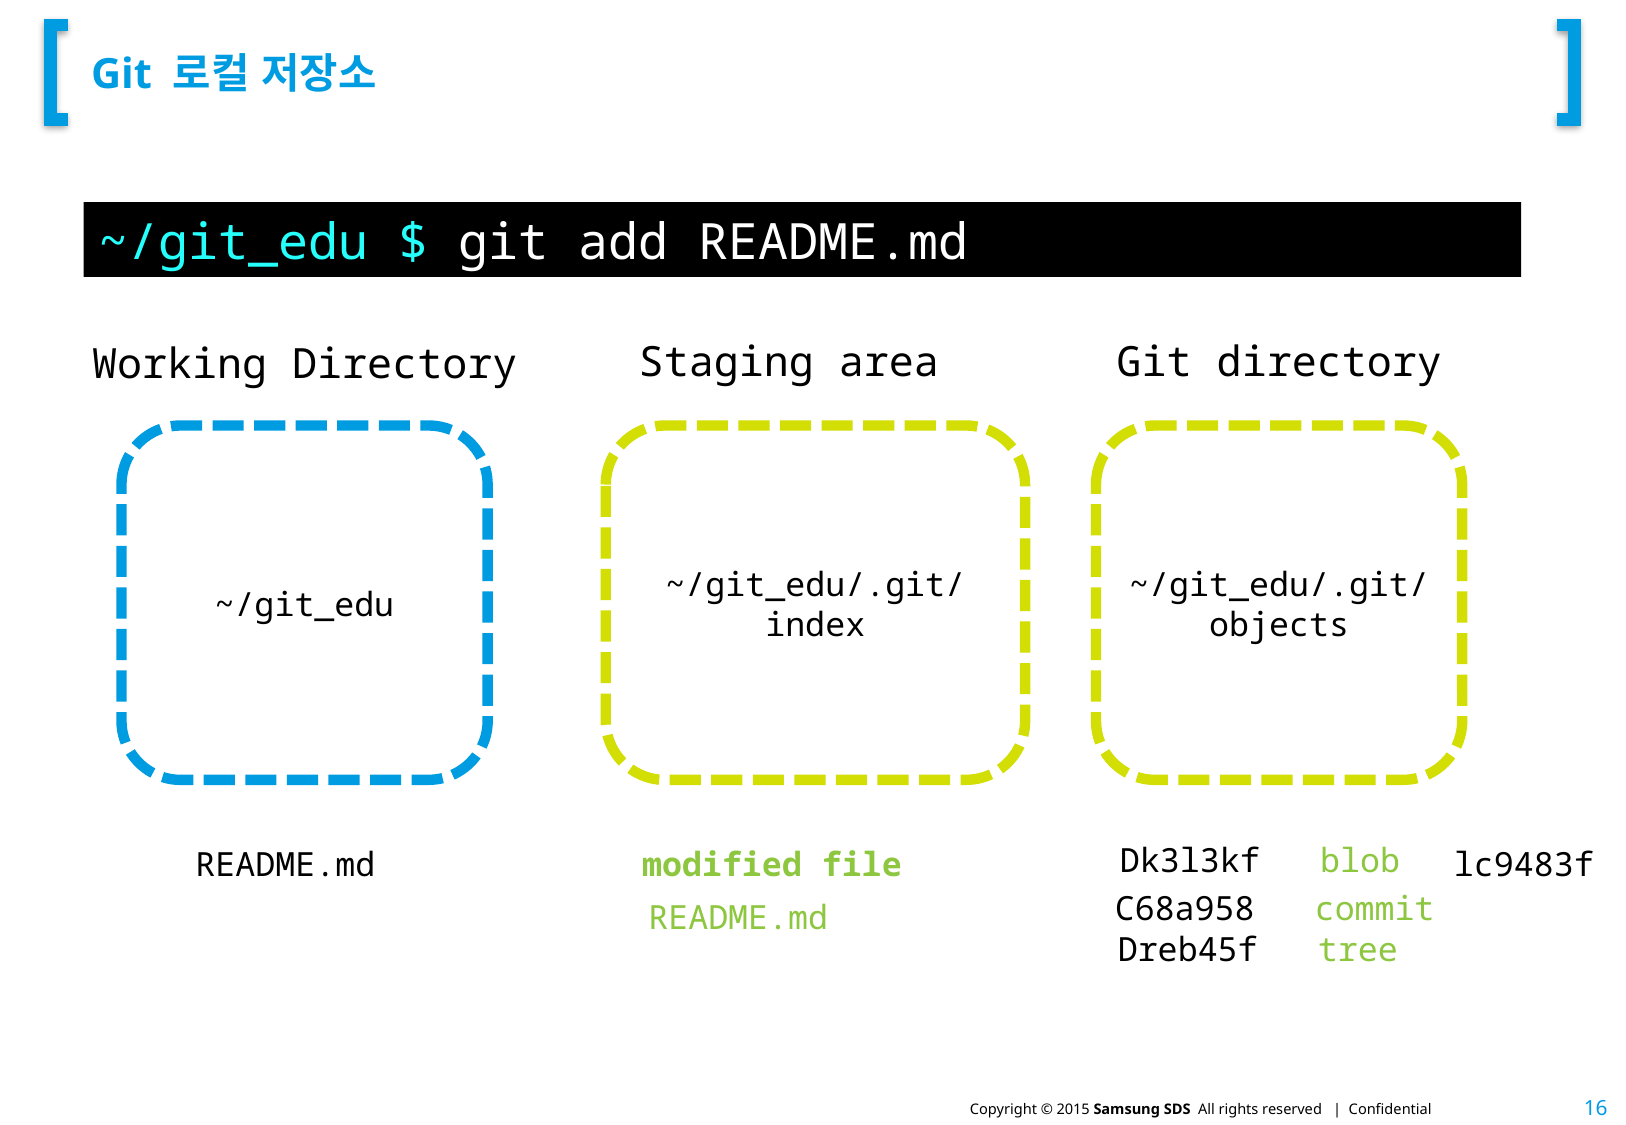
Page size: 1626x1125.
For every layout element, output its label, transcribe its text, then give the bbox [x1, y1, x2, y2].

text_box README.md [180, 836, 391, 891]
text_box Staging area [624, 326, 954, 392]
text_box ~/git_edu [119, 423, 490, 782]
text_box ~/git_edu/.git/objects [1093, 423, 1465, 782]
text_box C68a958 commit [1100, 879, 1450, 934]
text_box Working Directory [77, 329, 532, 395]
text_box Dreb45f tree [1103, 920, 1413, 975]
text_box README.md [633, 888, 844, 944]
text_box modified file [627, 835, 917, 891]
text_box Git directory [1101, 326, 1457, 392]
text_box ~/git_edu/.git/index [603, 423, 1028, 782]
text_box Dk3l3kf blob [1105, 832, 1415, 879]
title Git 로컬 저장소 [90, 33, 1439, 111]
text_box lc9483f blob [1439, 835, 1625, 891]
text_box ~/git_edu $ git add README.md [83, 202, 1522, 277]
